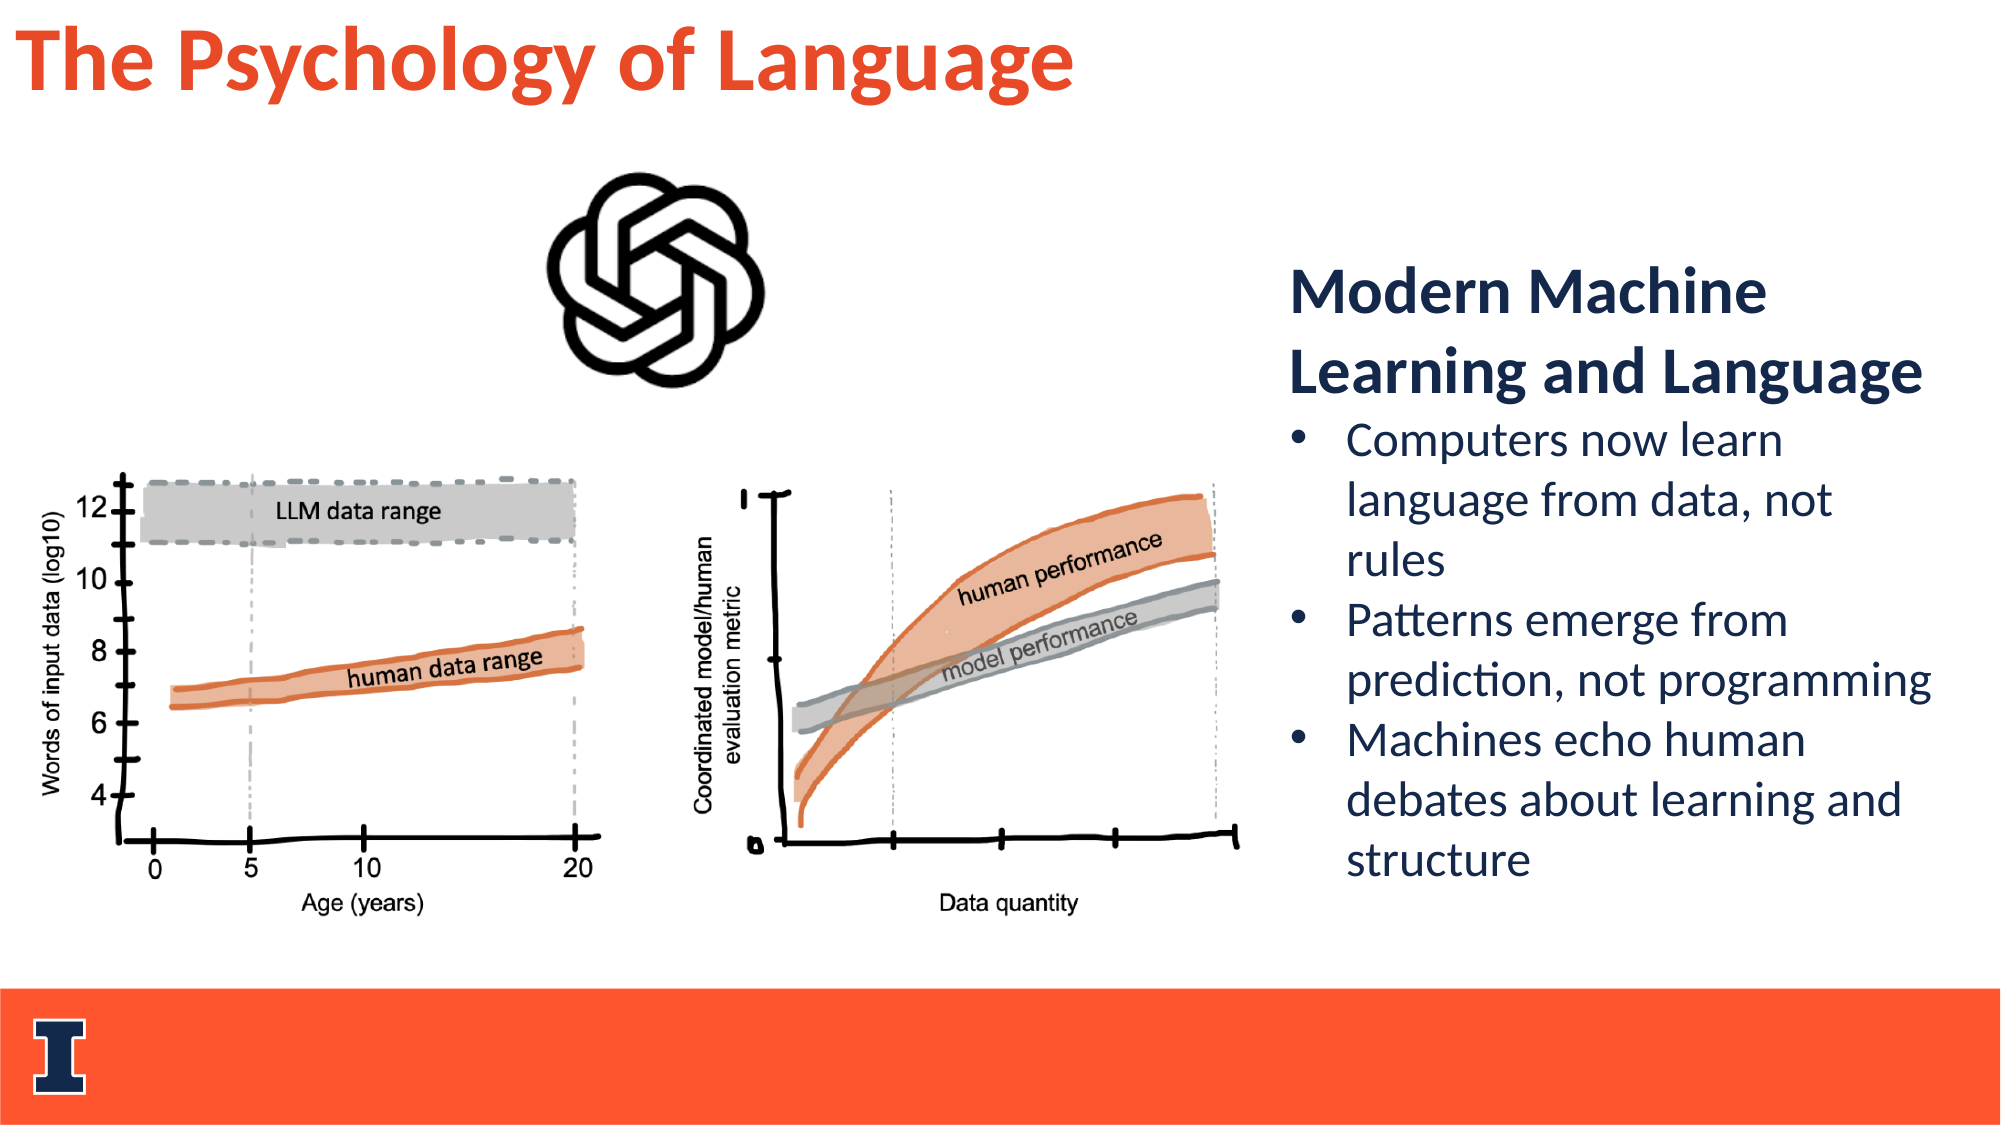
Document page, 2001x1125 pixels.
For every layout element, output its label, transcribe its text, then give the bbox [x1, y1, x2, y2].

picture [0, 0, 2001, 1125]
text_box Modern Machine Learning and Language Computers now learn language from data, not rules Patterns emerge from prediction, not programming Machines echo human debates about learning and structure [1275, 239, 1954, 894]
text_box The Psychology of Language [0, 0, 1884, 121]
